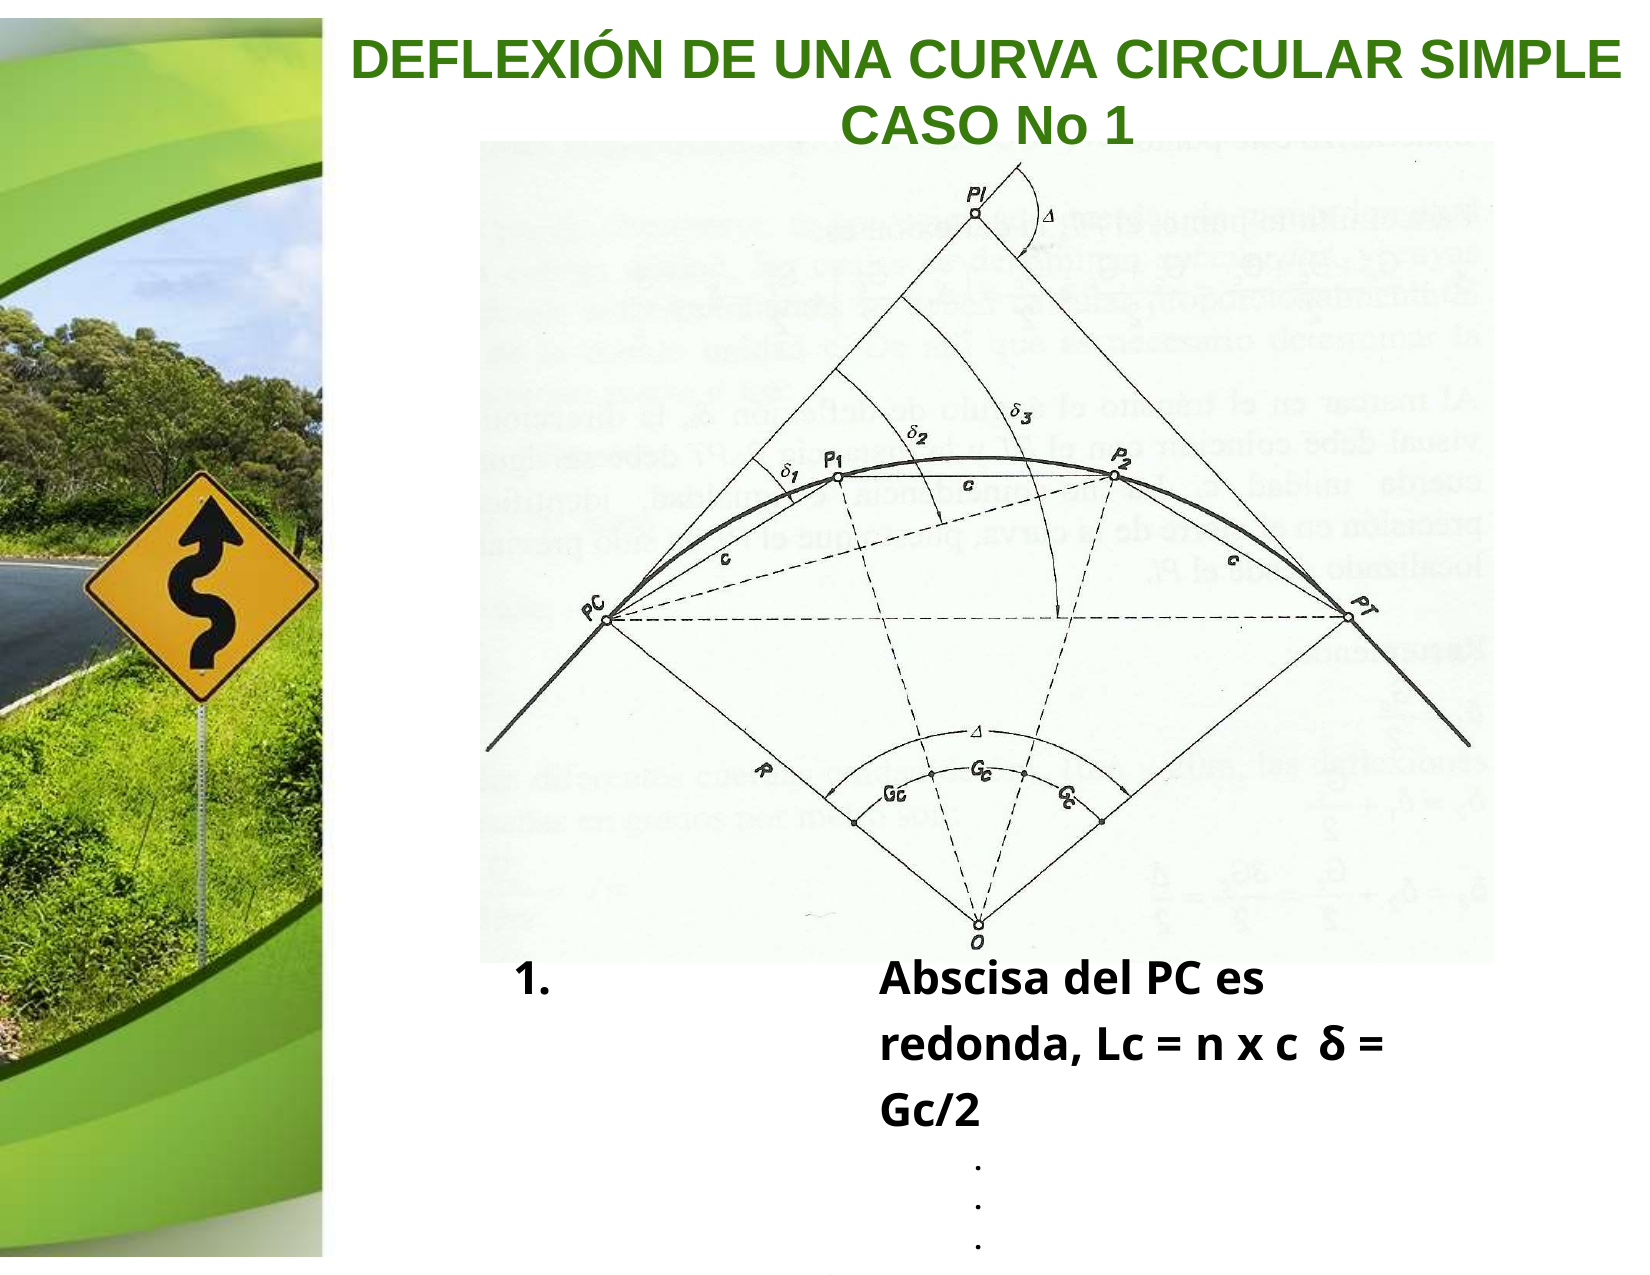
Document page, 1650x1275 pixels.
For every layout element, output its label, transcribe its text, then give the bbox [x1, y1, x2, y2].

text_box 1. Abscisa del PC es redonda, Lc = n x c δ = Gc/2 . . . δn = nGc/2 = Δ/2 [511, 971, 1445, 1275]
title DEFLEXIÓN DE UNA CURVA CIRCULAR SIMPLE CASO No 1 [159, 12, 1627, 237]
picture [480, 140, 1495, 963]
picture [0, 18, 337, 1257]
